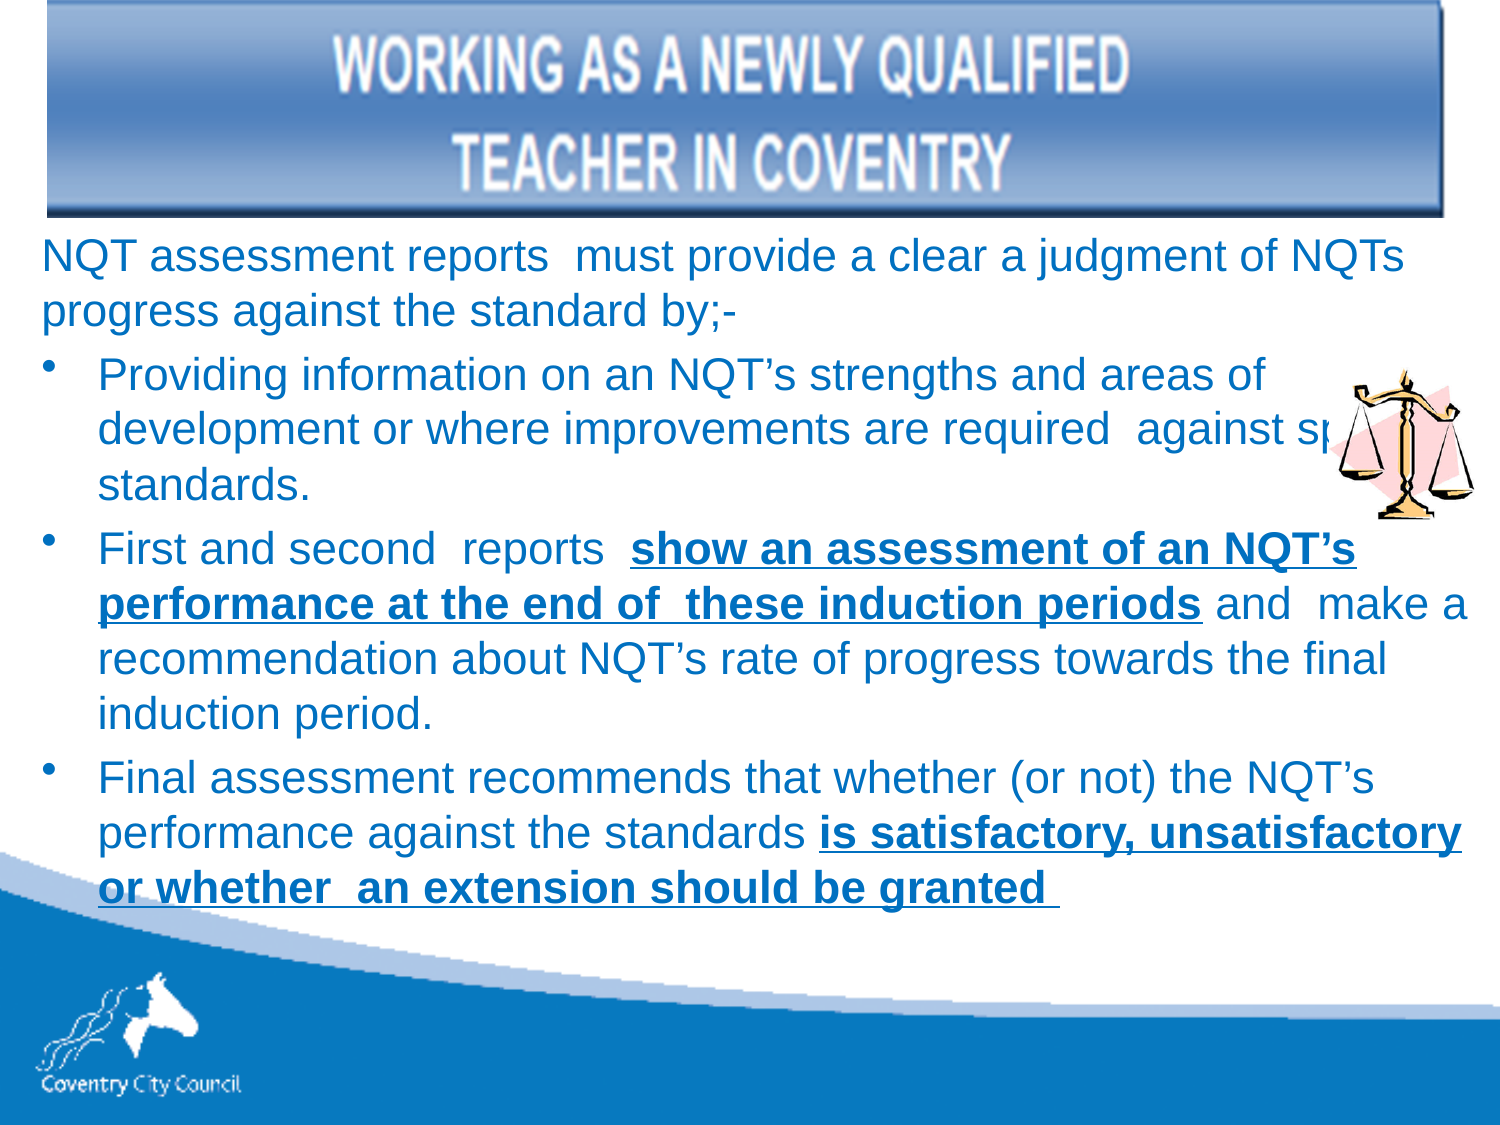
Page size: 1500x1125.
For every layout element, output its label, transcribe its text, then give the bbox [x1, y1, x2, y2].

picture [1328, 366, 1475, 521]
picture [47, 0, 1453, 218]
list NQT assessment reports must provide a clear a judgment of NQTs progress against the standard by;- Providing information on an NQT’s strengths and areas of development or where improvements are required against specific standards. First and second reports show an assessment of an NQT’s performance at the end of these induction periods and make a recommendation about NQT’s rate of progress towards the final induction period. Final assessment recommends that whether (or not) the NQT’s performance against the standards is satisfactory, unsatisfactory or whether an extension should be granted [26, 217, 1484, 986]
picture [0, 825, 1500, 1125]
